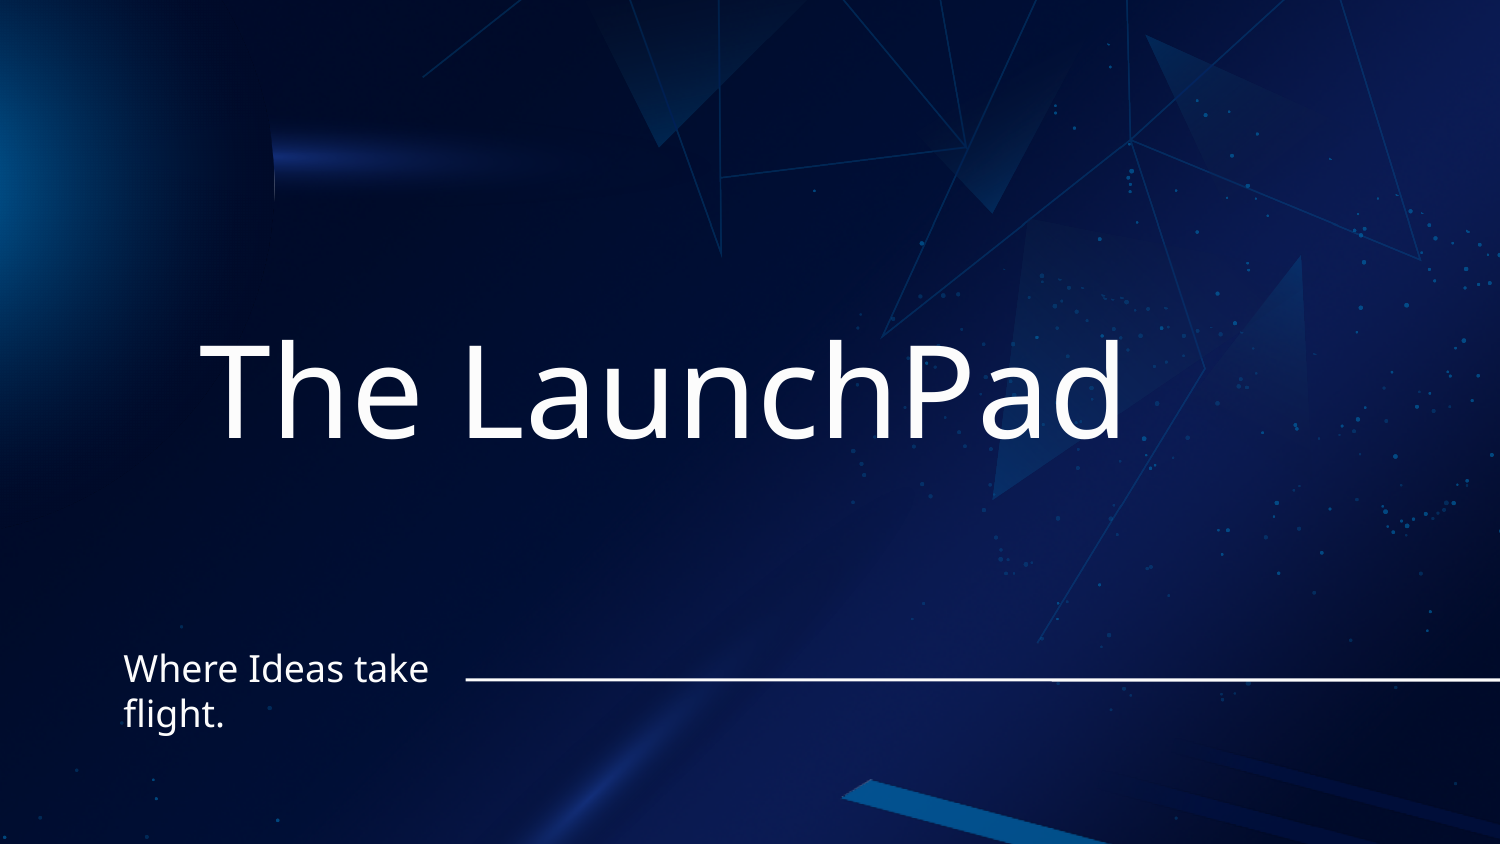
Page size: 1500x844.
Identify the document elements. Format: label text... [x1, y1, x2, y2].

subtitle Where Ideas take flight. [108, 630, 466, 730]
picture [0, 0, 1500, 844]
title The LaunchPad [184, 265, 1325, 509]
